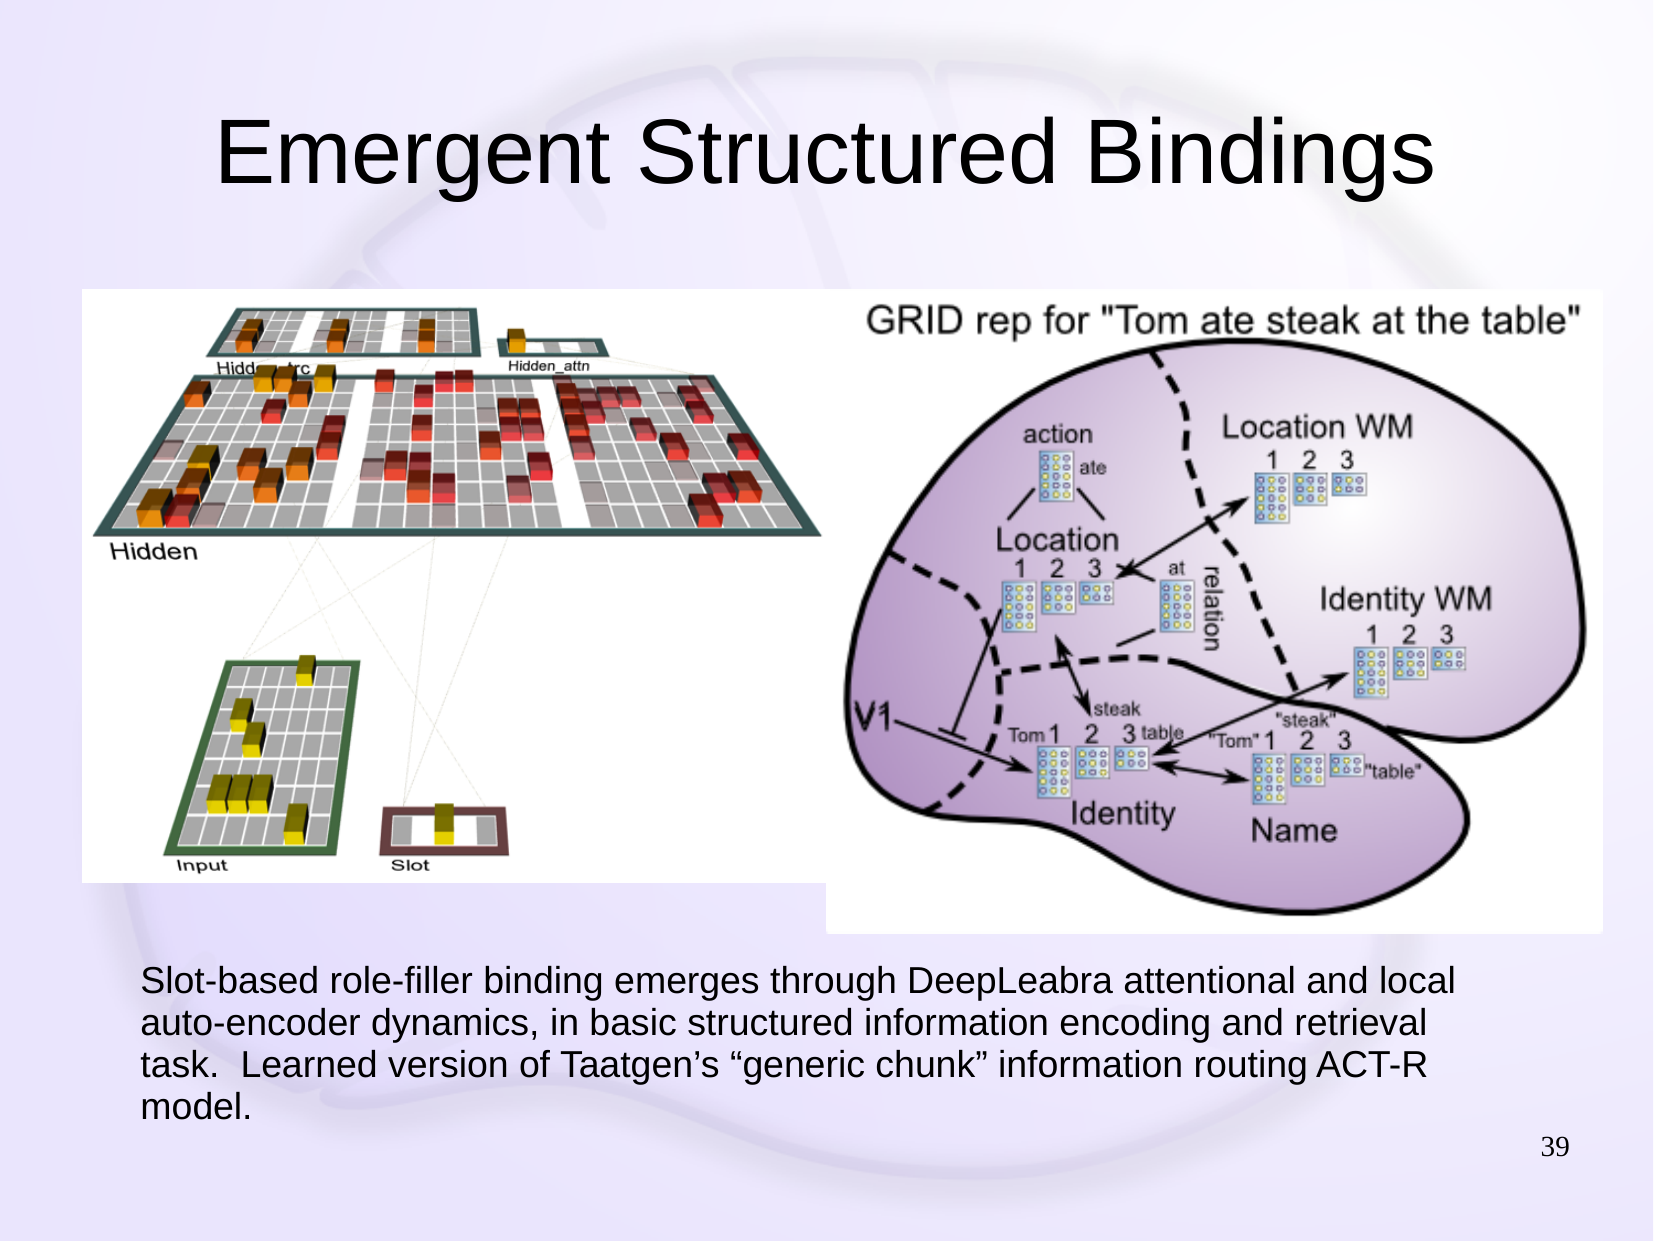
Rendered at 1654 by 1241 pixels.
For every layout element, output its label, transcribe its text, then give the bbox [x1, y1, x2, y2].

picture [0, 0, 1654, 1241]
title Emergent Structured Bindings [82, 49, 1571, 257]
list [82, 289, 824, 883]
slide_number 39 [1184, 1129, 1571, 1216]
text_box Slot-based role-filler binding emerges through DeepLeabra attentional and local auto-encoder dynamics, in basic structured information encoding and retrieval task. Learned version of Taatgen’s “generic chunk” information routing ACT-R model. [123, 951, 1488, 1137]
